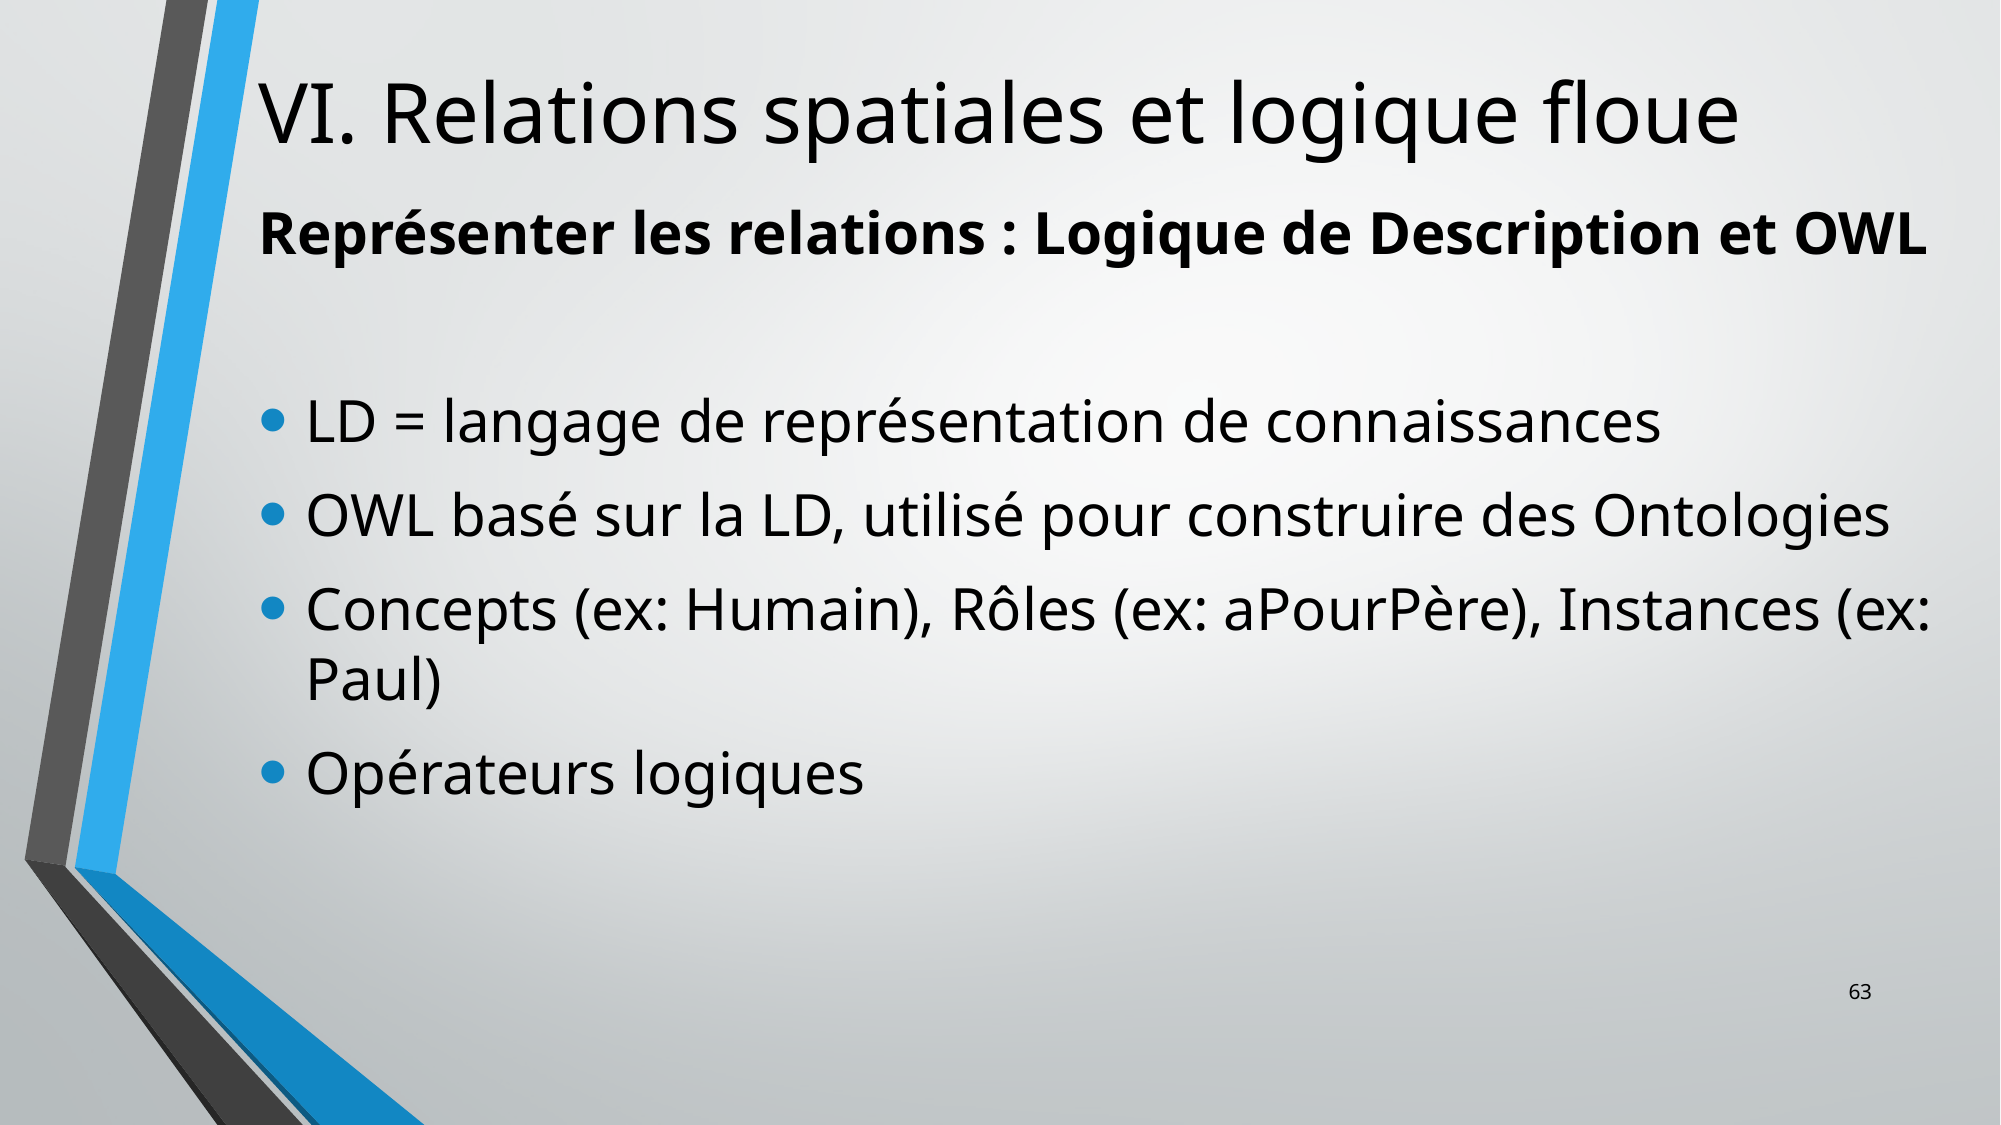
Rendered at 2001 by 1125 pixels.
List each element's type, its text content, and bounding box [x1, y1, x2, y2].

slide_number 63 [1796, 962, 1887, 1023]
title VI. Relations spatiales et logique floue [243, 51, 1887, 188]
list Représenter les relations : Logique de Description et OWL LD = langage de représentation de connaissances OWL basé sur la LD, utilisé pour construire des Ontologies Concepts (ex: Humain), Rôles (ex: aPourPère), Instances (ex: Paul) Opérateurs logiques [243, 188, 1979, 1023]
